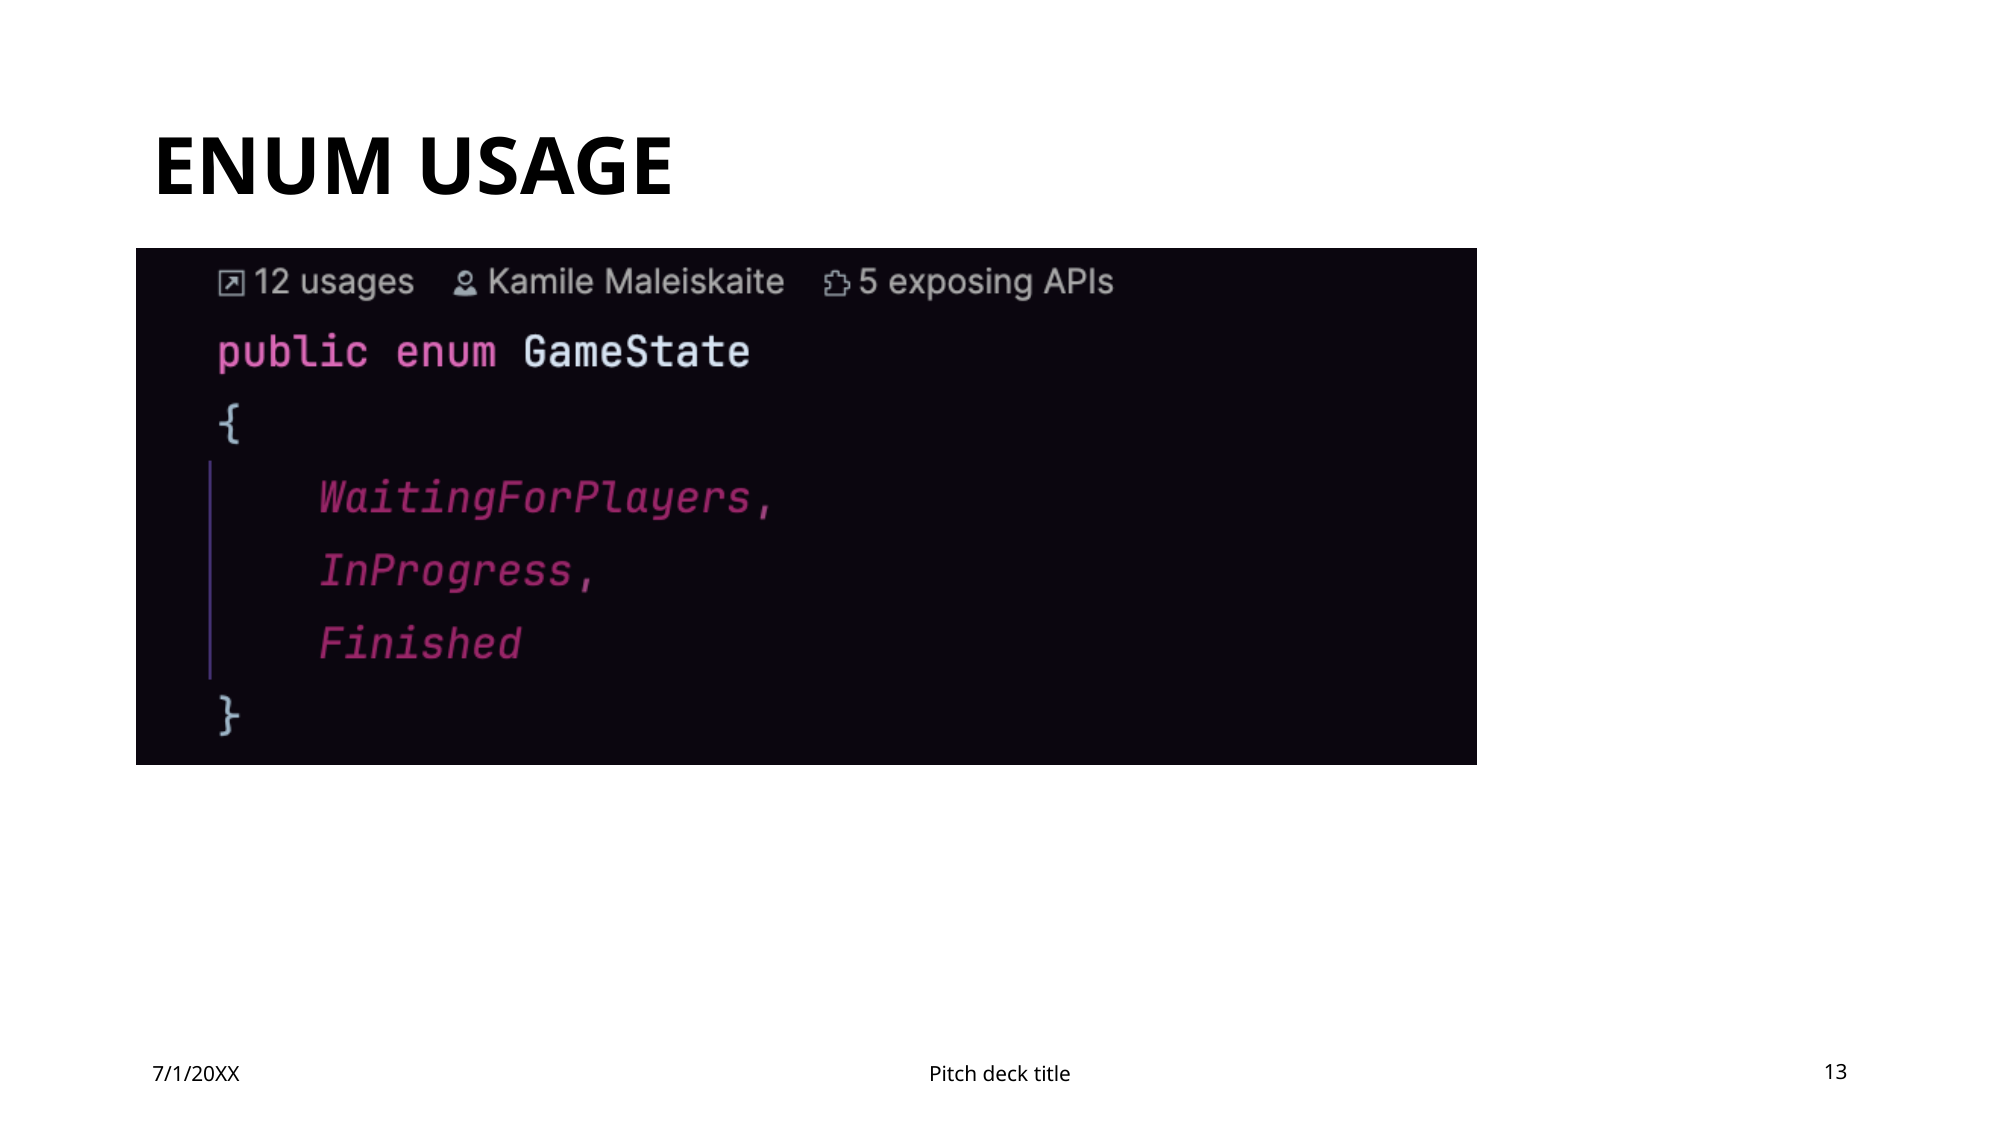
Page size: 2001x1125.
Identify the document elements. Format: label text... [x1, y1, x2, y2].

slide_number 13 [1412, 1042, 1863, 1103]
title ENUM USAGE [137, 59, 1863, 278]
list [136, 248, 1477, 765]
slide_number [137, 1042, 588, 1103]
footer Pitch deck title [662, 1042, 1338, 1103]
